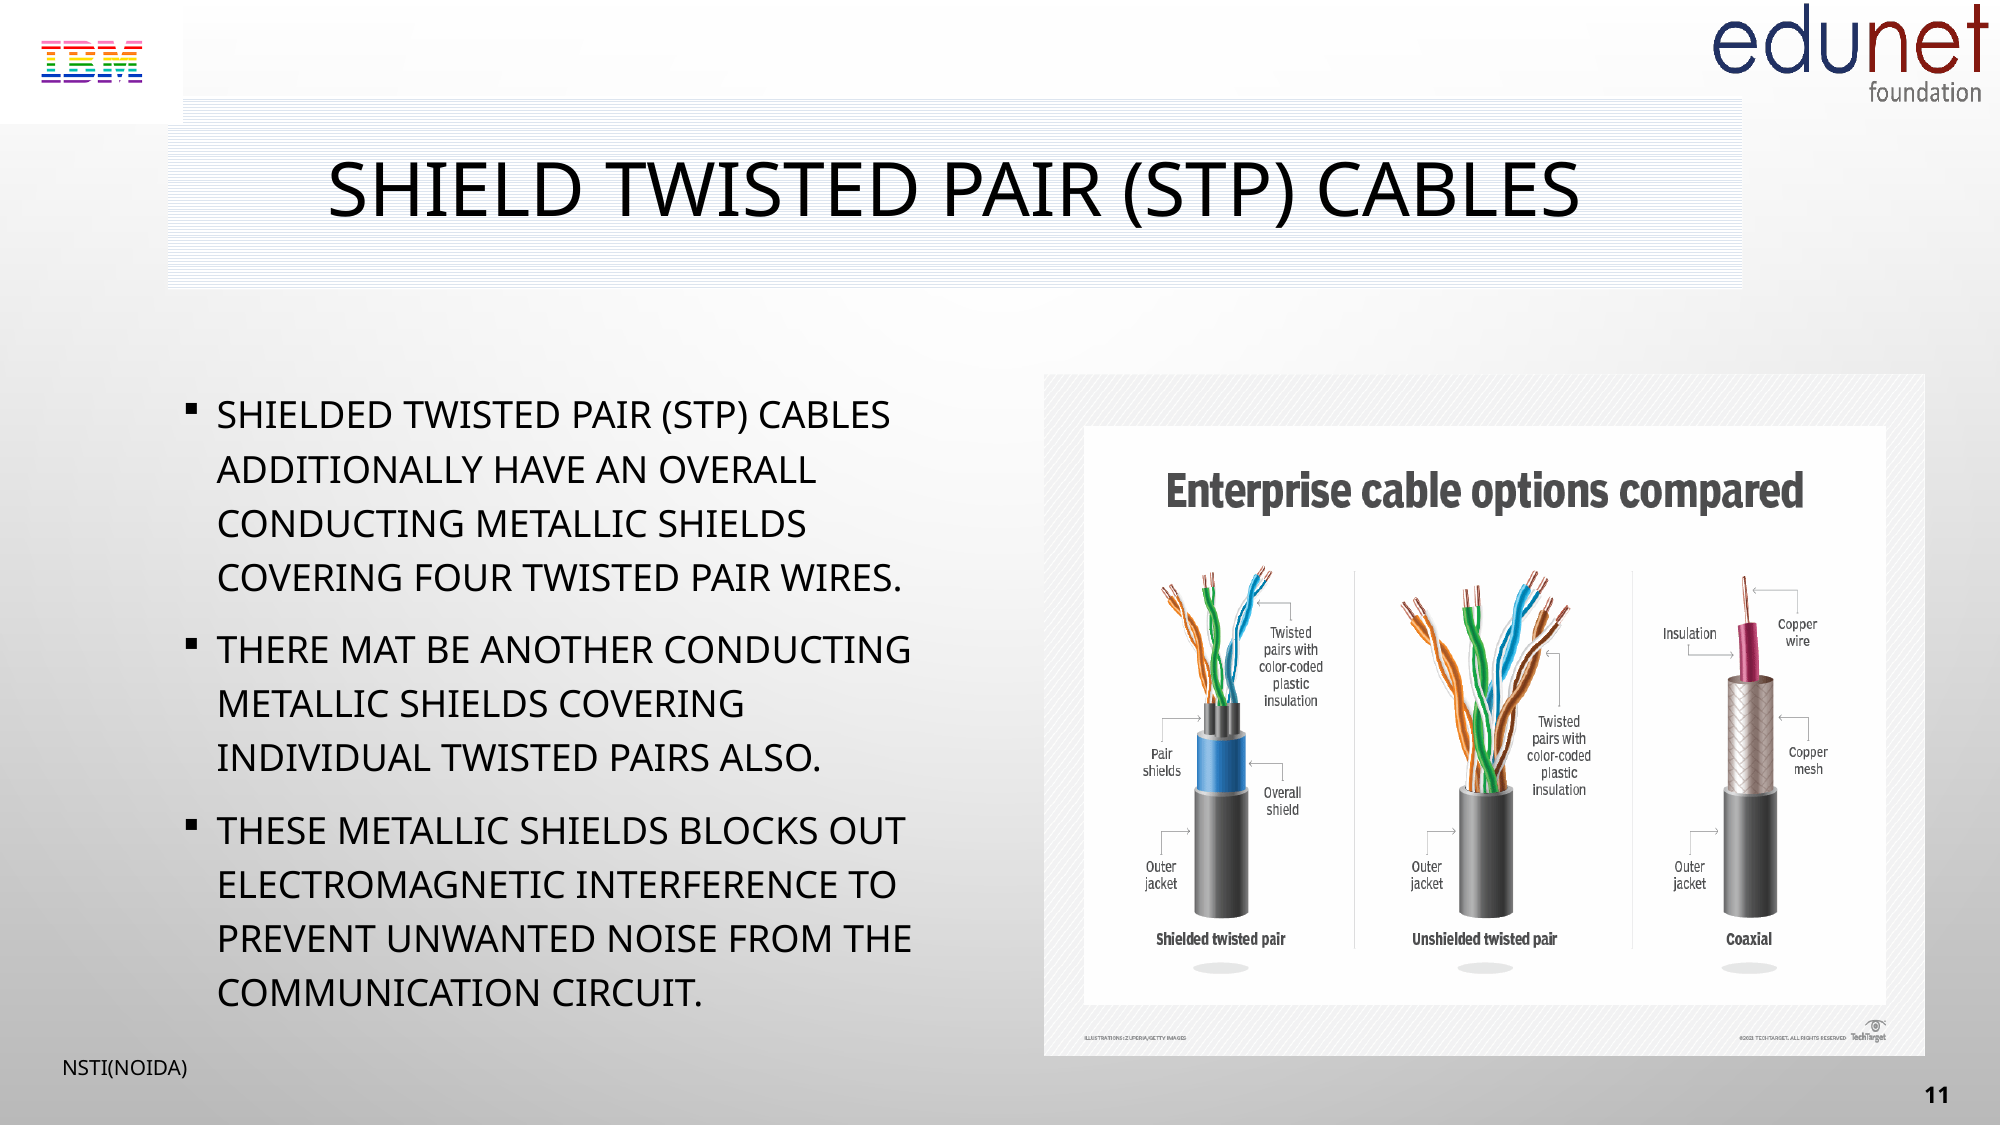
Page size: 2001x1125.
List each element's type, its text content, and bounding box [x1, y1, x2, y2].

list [1044, 374, 1925, 1056]
slide_number 11 [1873, 1072, 1966, 1120]
footer NSTI(NOIDA) [47, 1035, 358, 1099]
list Shielded twisted pair (STP) cables additionally have an overall conducting metallic shields covering four twisted pair wires. There mat be another conducting metallic shields covering individual twisted pairs also. These metallic shields blocks out electromagnetic interference to prevent unwanted noise from the communication circuit. [168, 375, 948, 1035]
title SHIELD TWISTED PAIR (STP) CABLES [168, 96, 1743, 290]
picture [0, 0, 2000, 1125]
